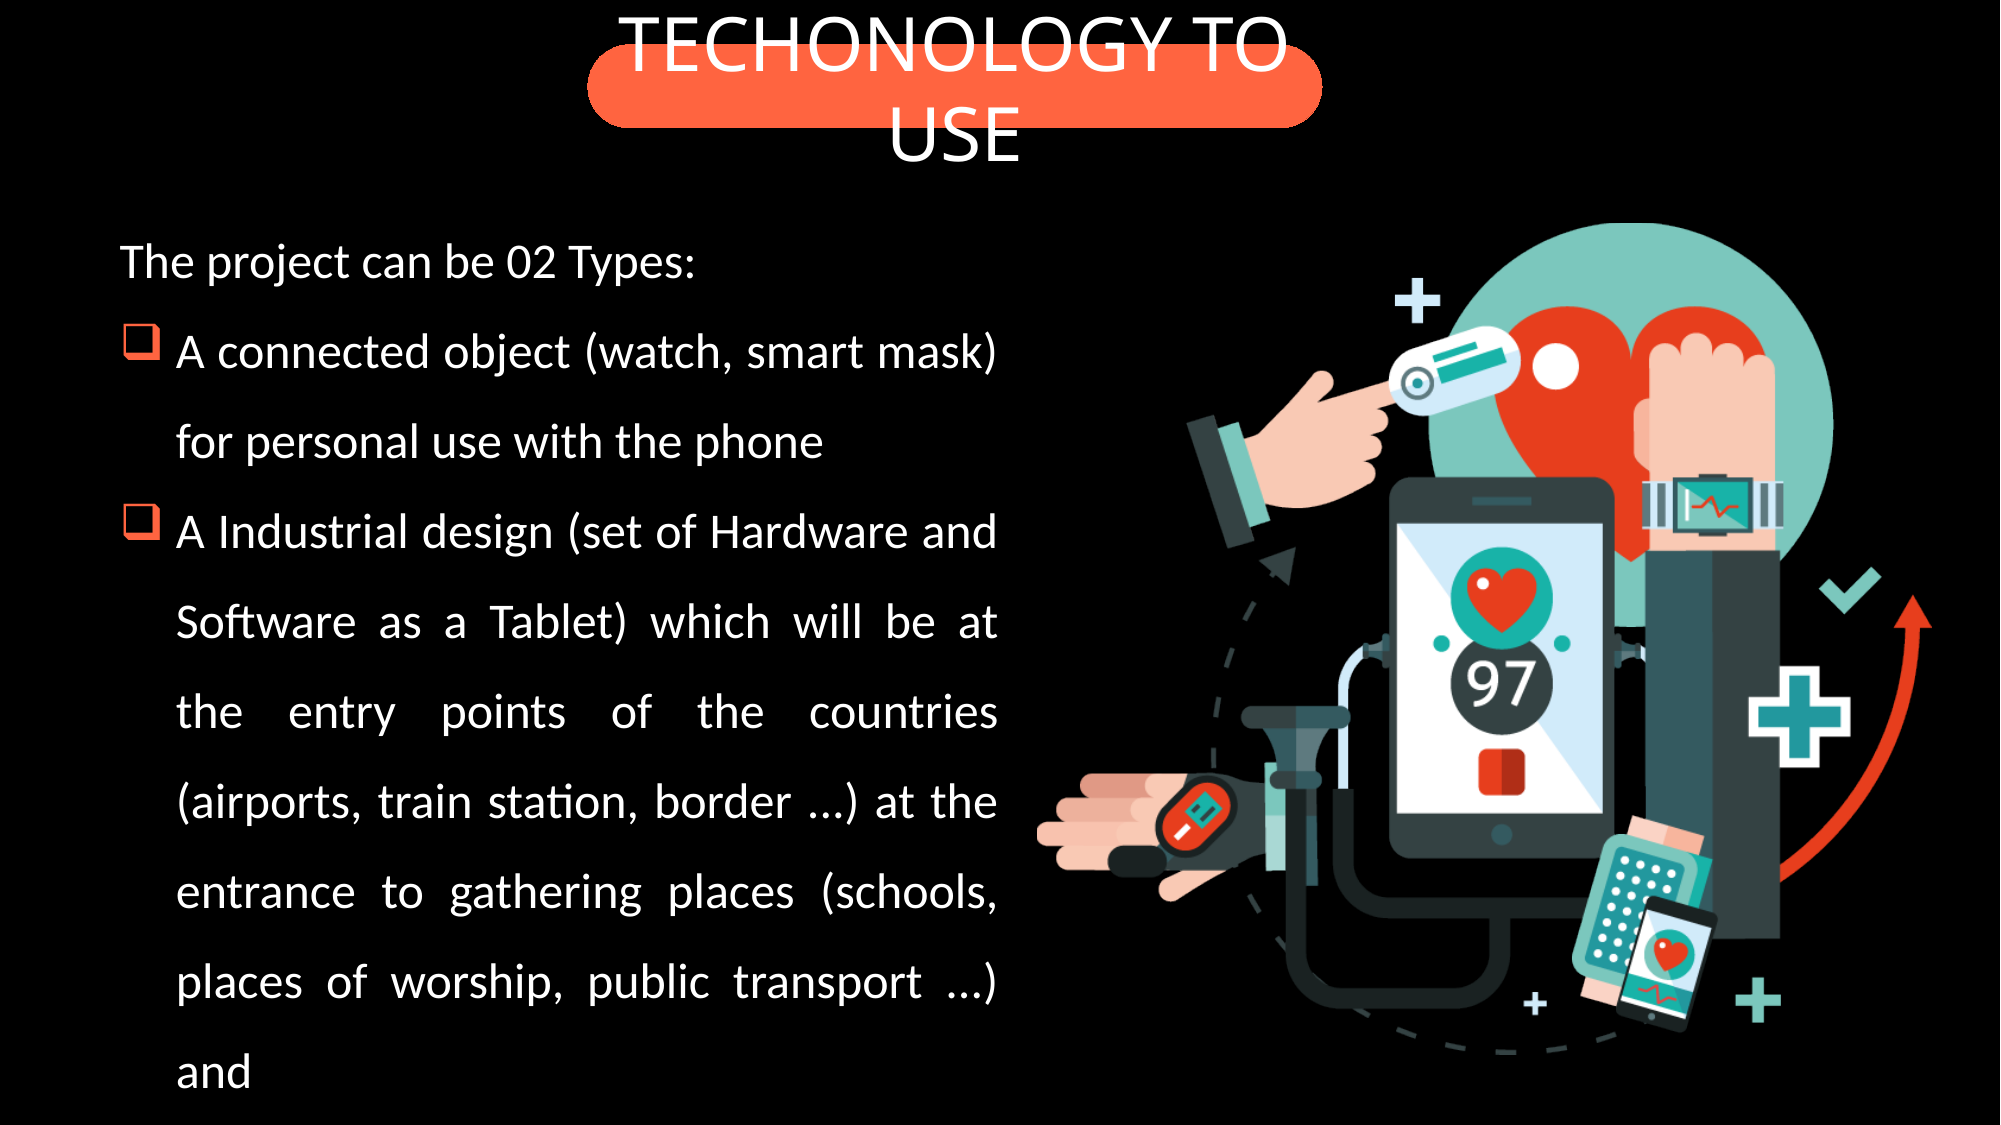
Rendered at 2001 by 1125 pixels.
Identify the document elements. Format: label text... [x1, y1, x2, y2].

text_box TECHONOLOGY TO USE [587, 44, 1323, 128]
text_box The project can be 02 Types: A connected object (watch, smart mask) for personal use with the phone A Industrial design (set of Hardware and Software as a Tablet) which will be at the entry points of the countries (airports, train station, border ...) at the entrance to gathering places (schools, places of worship, public transport ...) and hospital entrances [104, 191, 1014, 1125]
picture [1036, 222, 1932, 1055]
